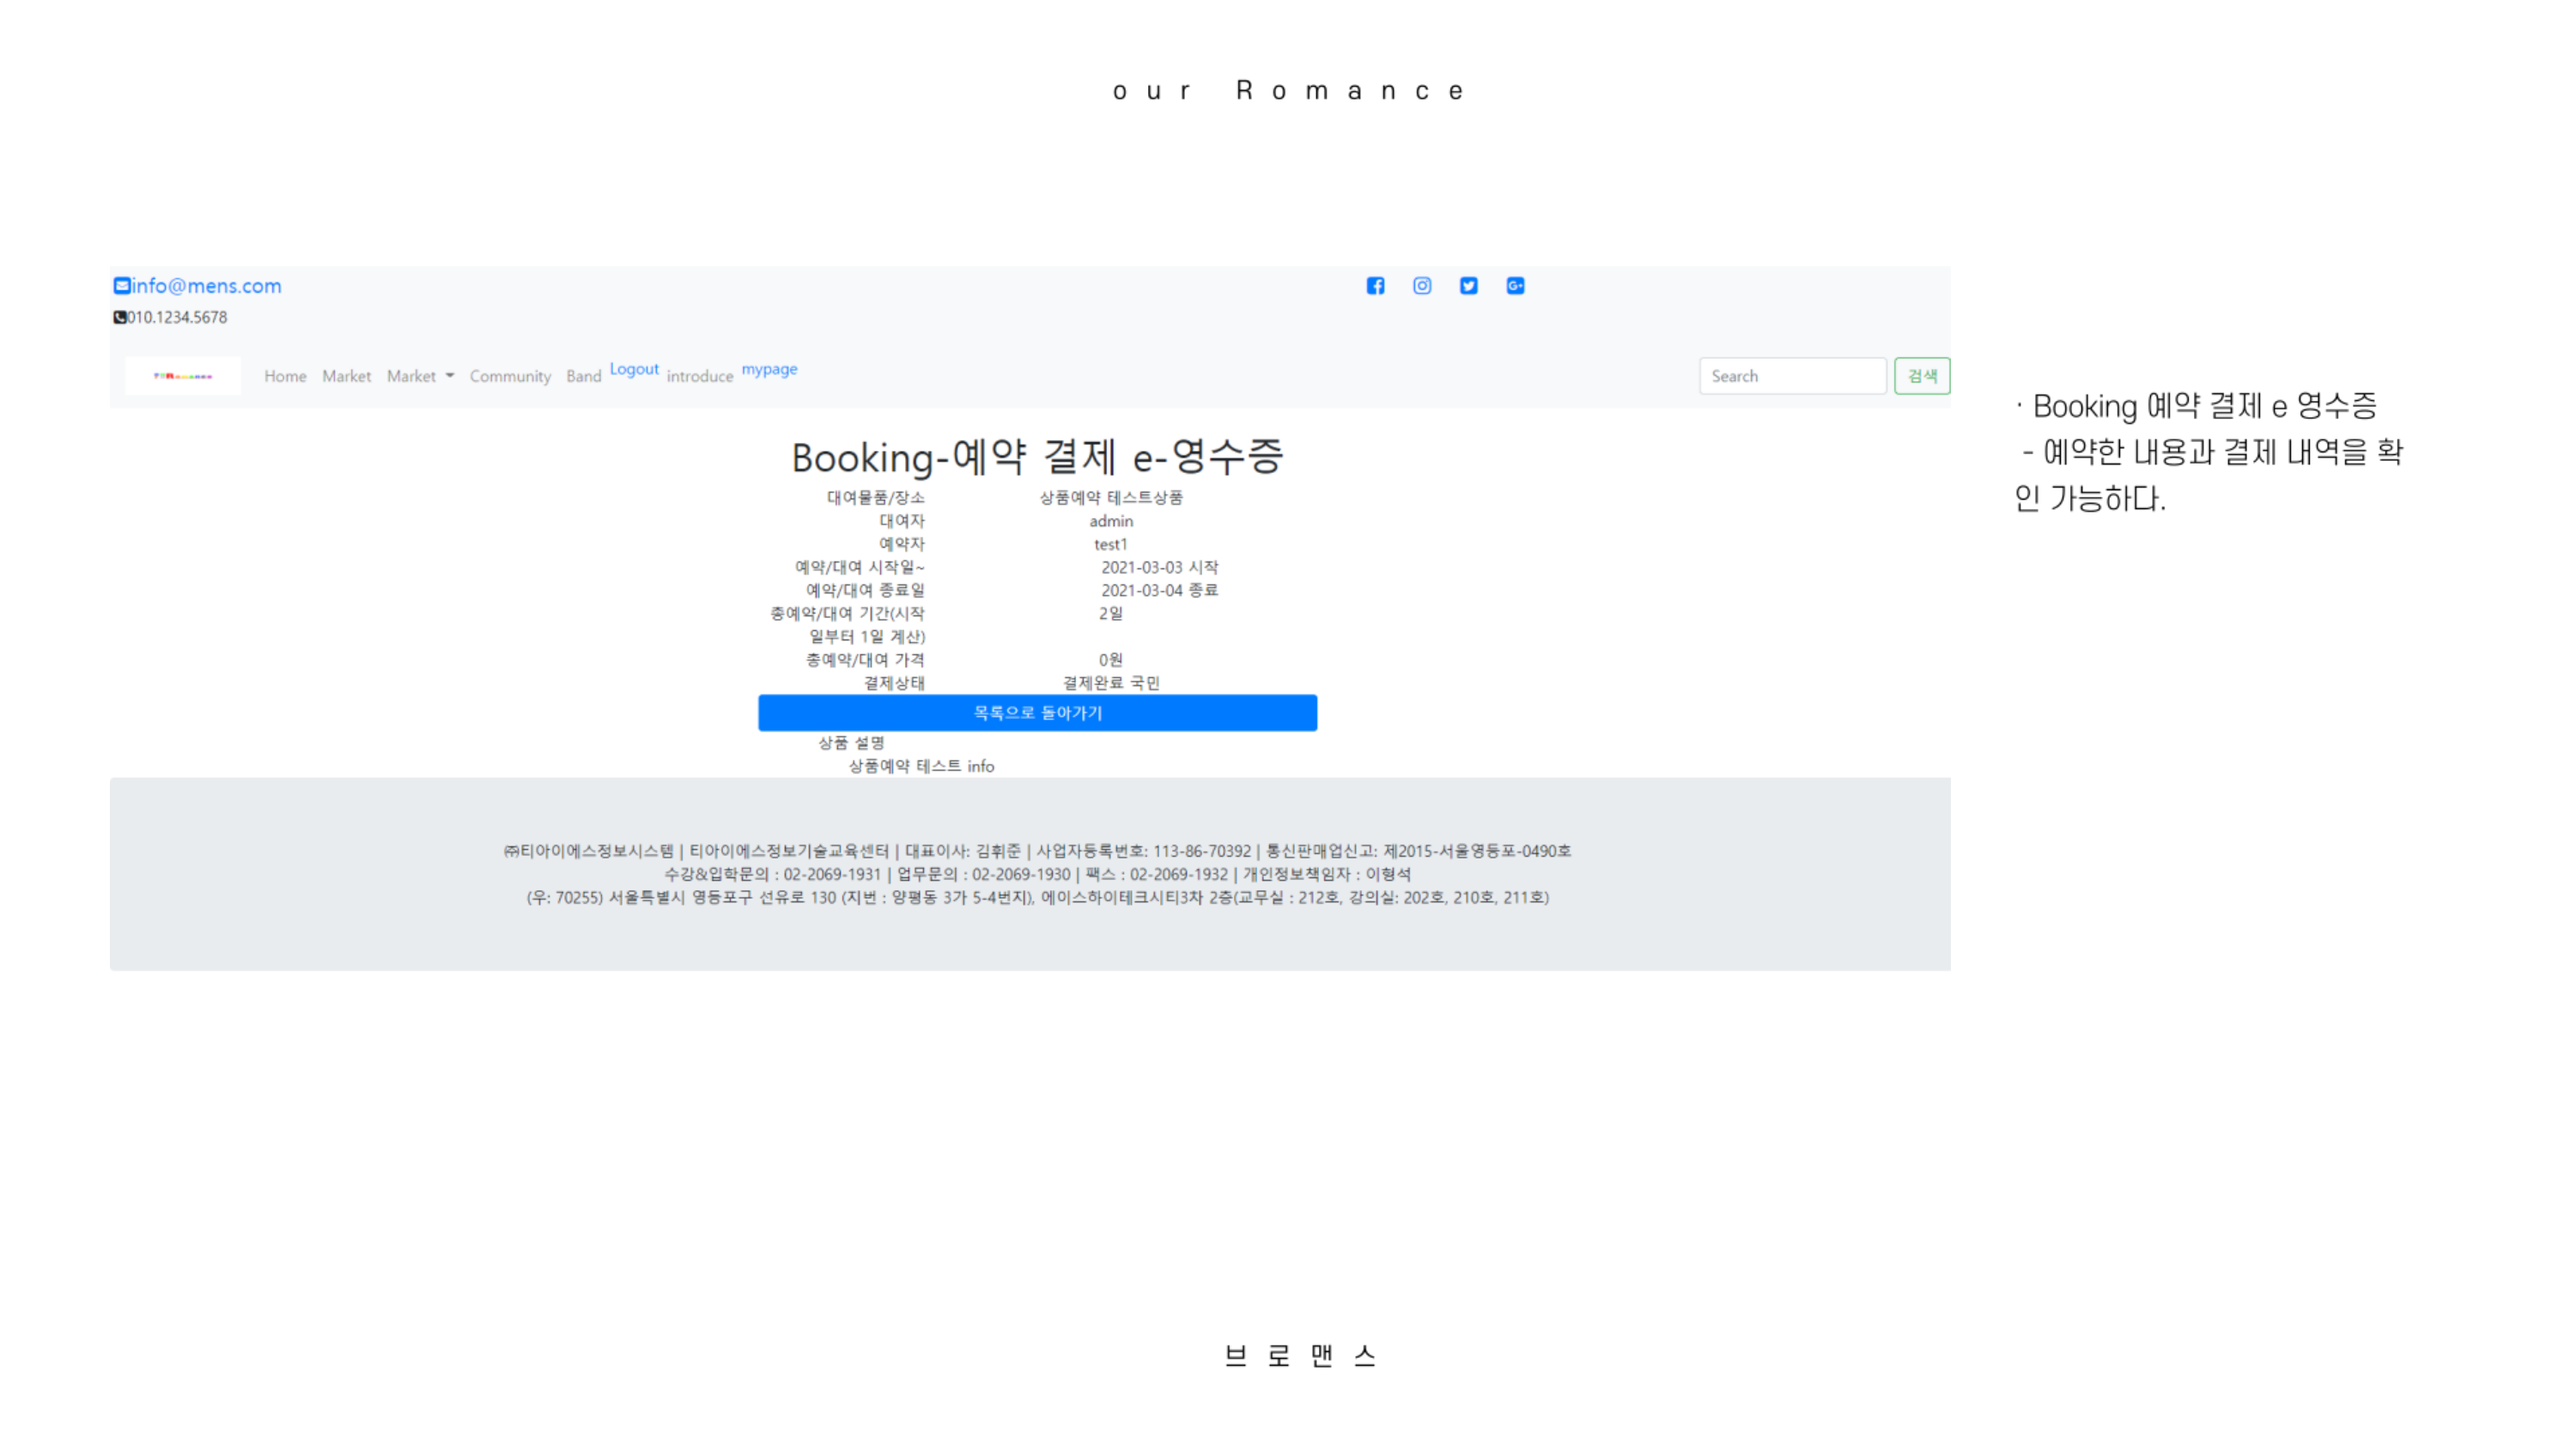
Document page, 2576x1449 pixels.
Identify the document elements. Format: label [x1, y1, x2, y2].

picture [2010, 381, 2421, 534]
text_box [110, 266, 1952, 982]
picture [568, 1333, 1411, 1379]
picture [556, 67, 1496, 112]
